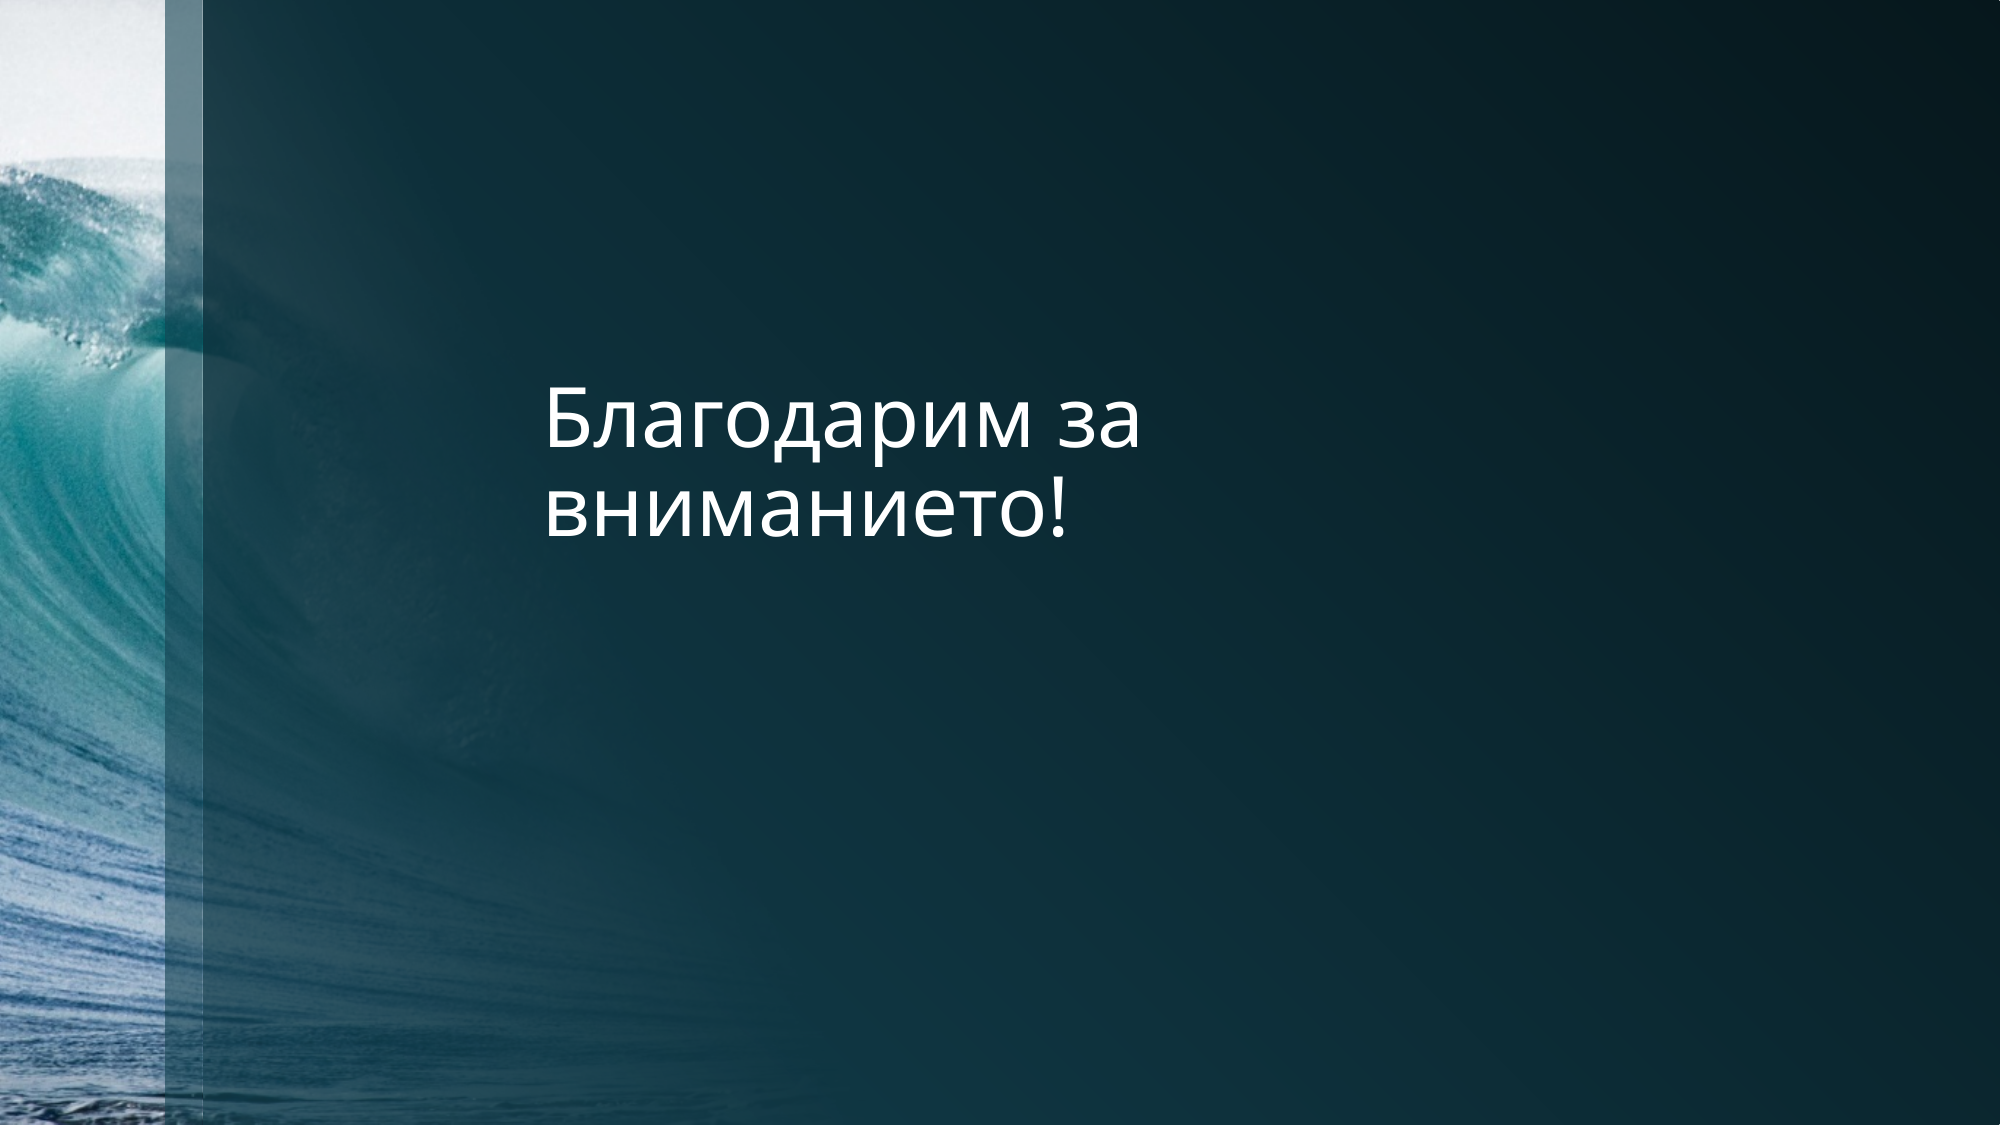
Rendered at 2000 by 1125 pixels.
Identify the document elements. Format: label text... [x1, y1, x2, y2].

picture [0, 0, 2000, 1125]
title Благодарим за вниманието! [527, 460, 1697, 563]
